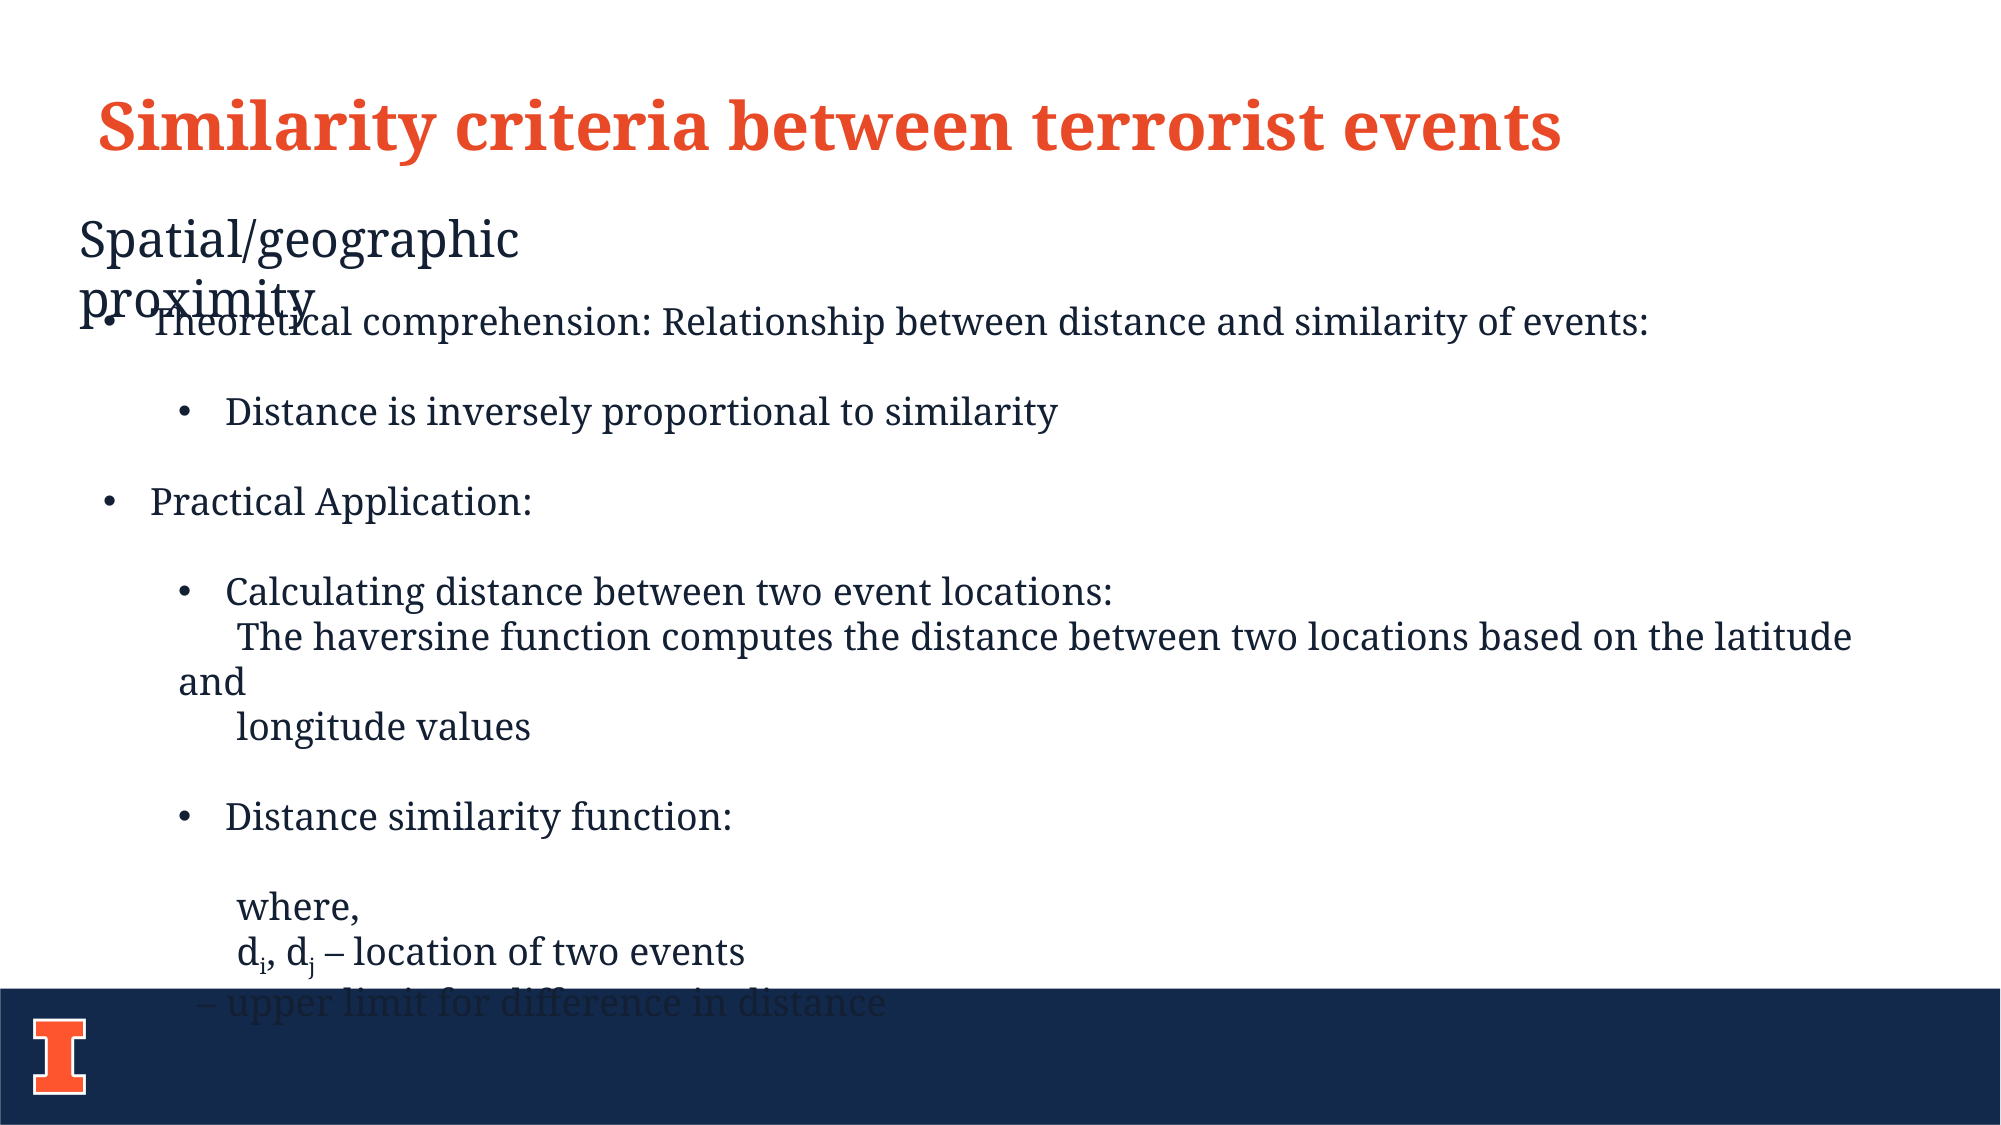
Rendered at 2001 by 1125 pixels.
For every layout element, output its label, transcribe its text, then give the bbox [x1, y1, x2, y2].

picture [0, 0, 2001, 1125]
title Similarity criteria between terrorist events [83, 20, 1967, 238]
text_box Spatial/geographic proximity [64, 199, 752, 335]
